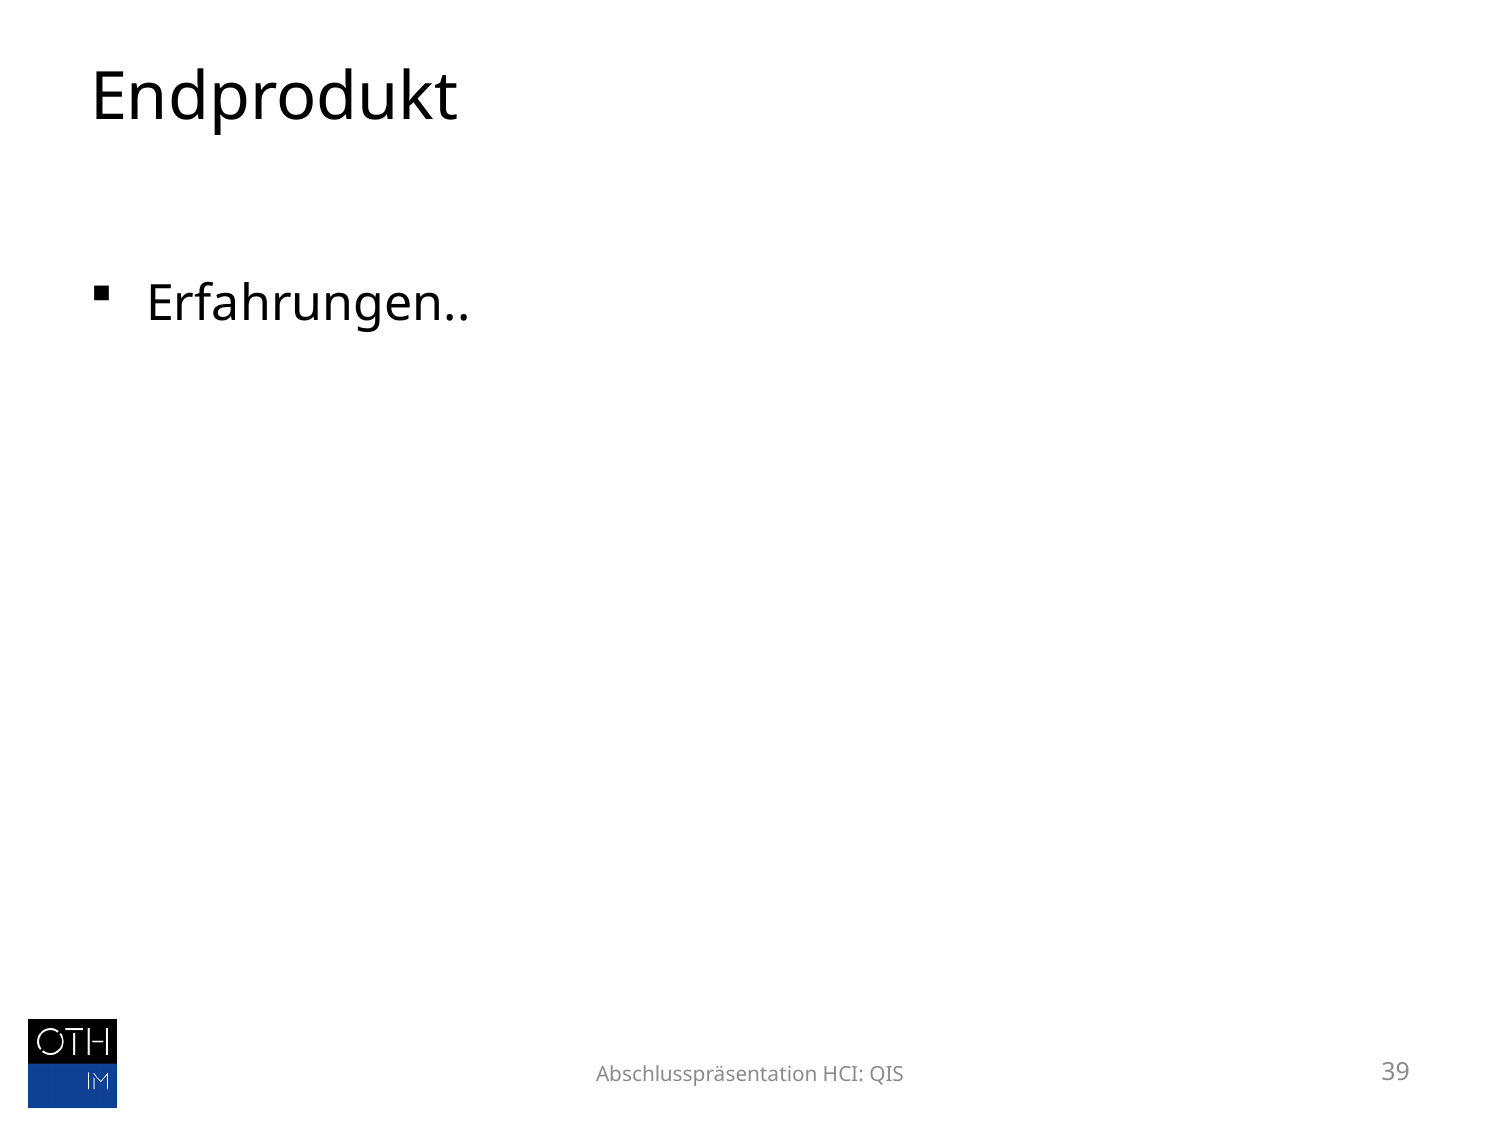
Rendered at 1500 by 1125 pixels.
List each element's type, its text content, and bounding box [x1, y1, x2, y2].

list Erfahrungen.. [75, 262, 1425, 1005]
slide_number 39 [1074, 1042, 1425, 1103]
title Endprodukt [75, 45, 1425, 233]
picture [28, 1019, 119, 1108]
footer Abschlusspräsentation HCI: QIS [512, 1042, 988, 1103]
